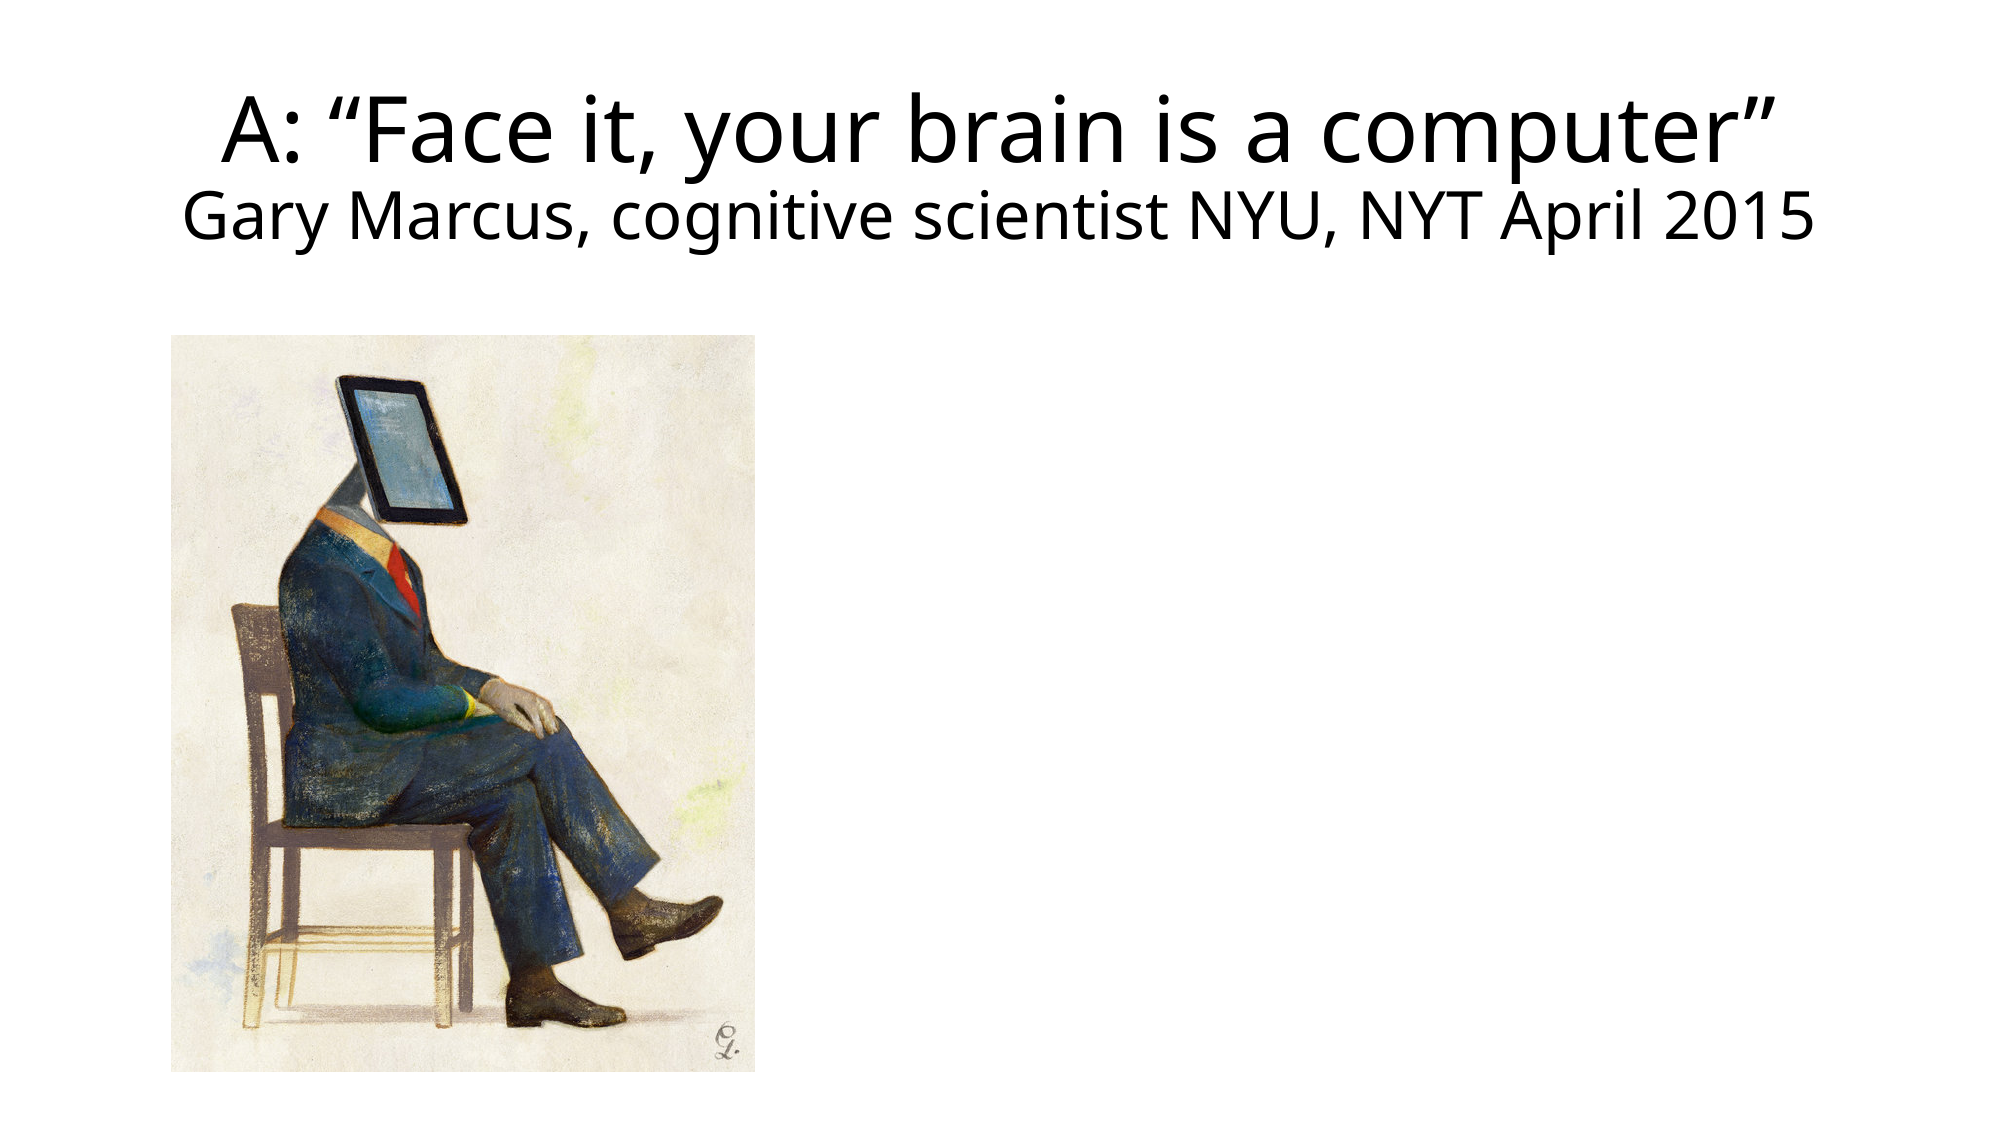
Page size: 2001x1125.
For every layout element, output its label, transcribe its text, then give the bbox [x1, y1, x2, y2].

title A: “Face it, your brain is a computer” Gary Marcus, cognitive scientist NYU, NYT April 2015 [137, 59, 1863, 278]
picture [170, 335, 755, 1072]
